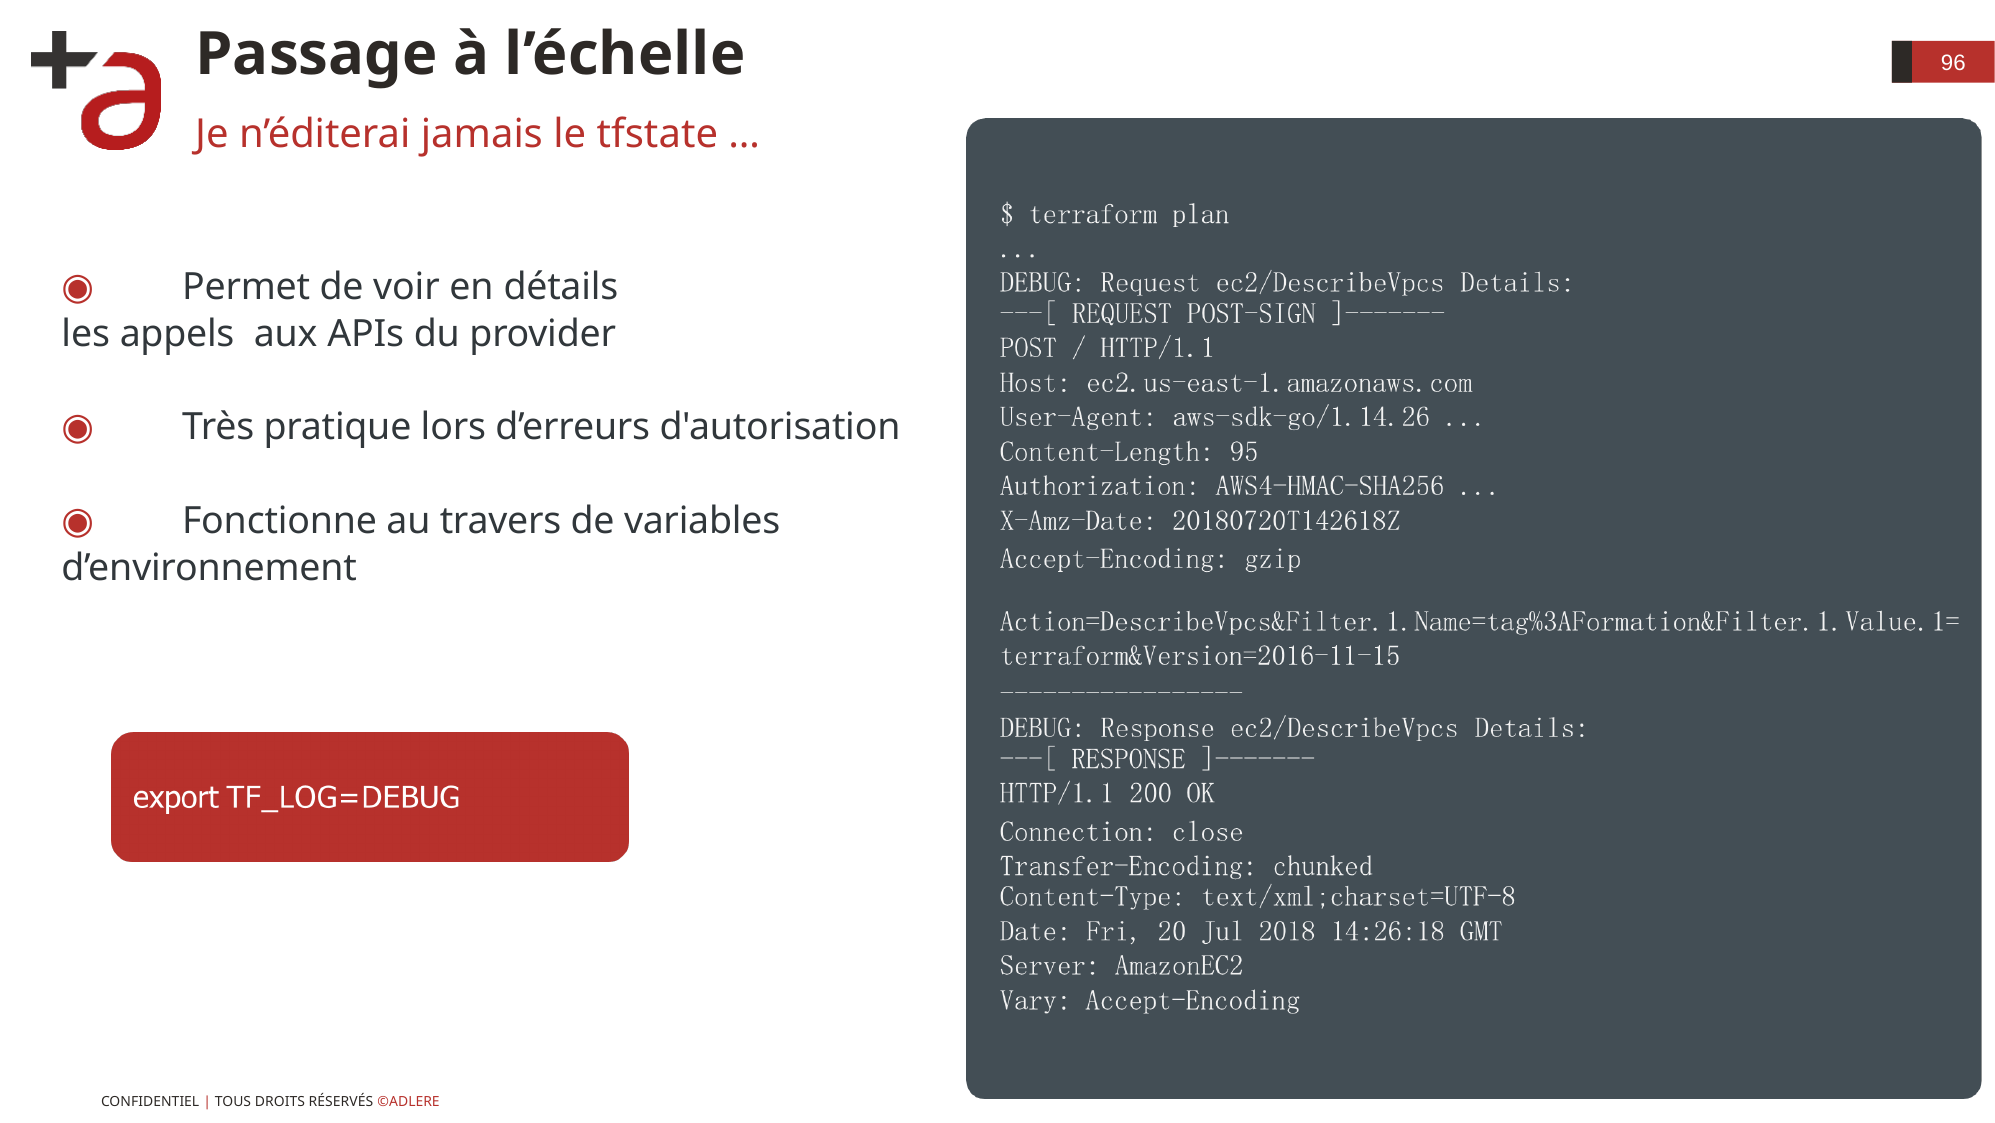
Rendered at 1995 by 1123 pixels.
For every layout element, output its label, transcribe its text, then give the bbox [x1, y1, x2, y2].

slide_number 96 [1912, 41, 1995, 82]
title Passage à l’échelle [180, 23, 1838, 95]
picture [31, 31, 161, 150]
picture [966, 118, 1995, 1099]
text_box Permet de voir en détails les appels aux APIs du provider Très pratique lors d’erreurs d'autorisation Fonctionne au travers de variables d’environnement [59, 260, 966, 589]
subtitle Je n’éditerai jamais le tfstate … [180, 100, 1838, 172]
picture [111, 732, 629, 862]
